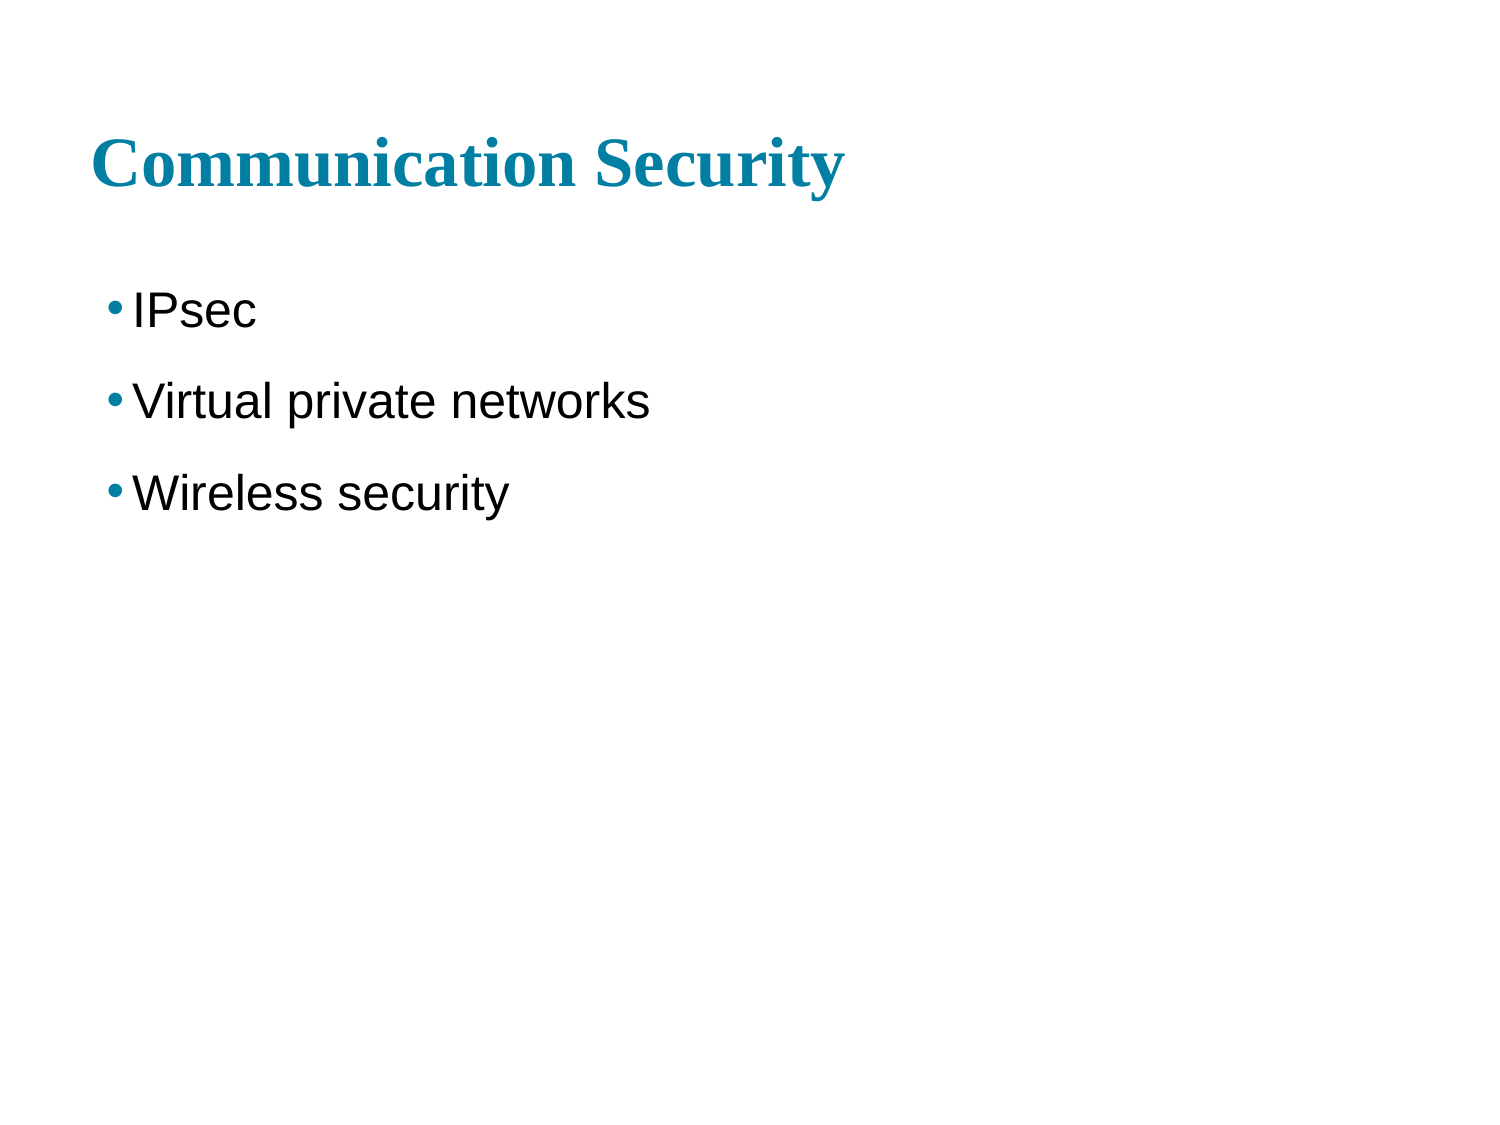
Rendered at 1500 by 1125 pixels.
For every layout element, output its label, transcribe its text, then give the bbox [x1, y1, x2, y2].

title Communication Security [75, 35, 1425, 216]
list IPsec Virtual private networks Wireless security [75, 262, 1425, 1005]
